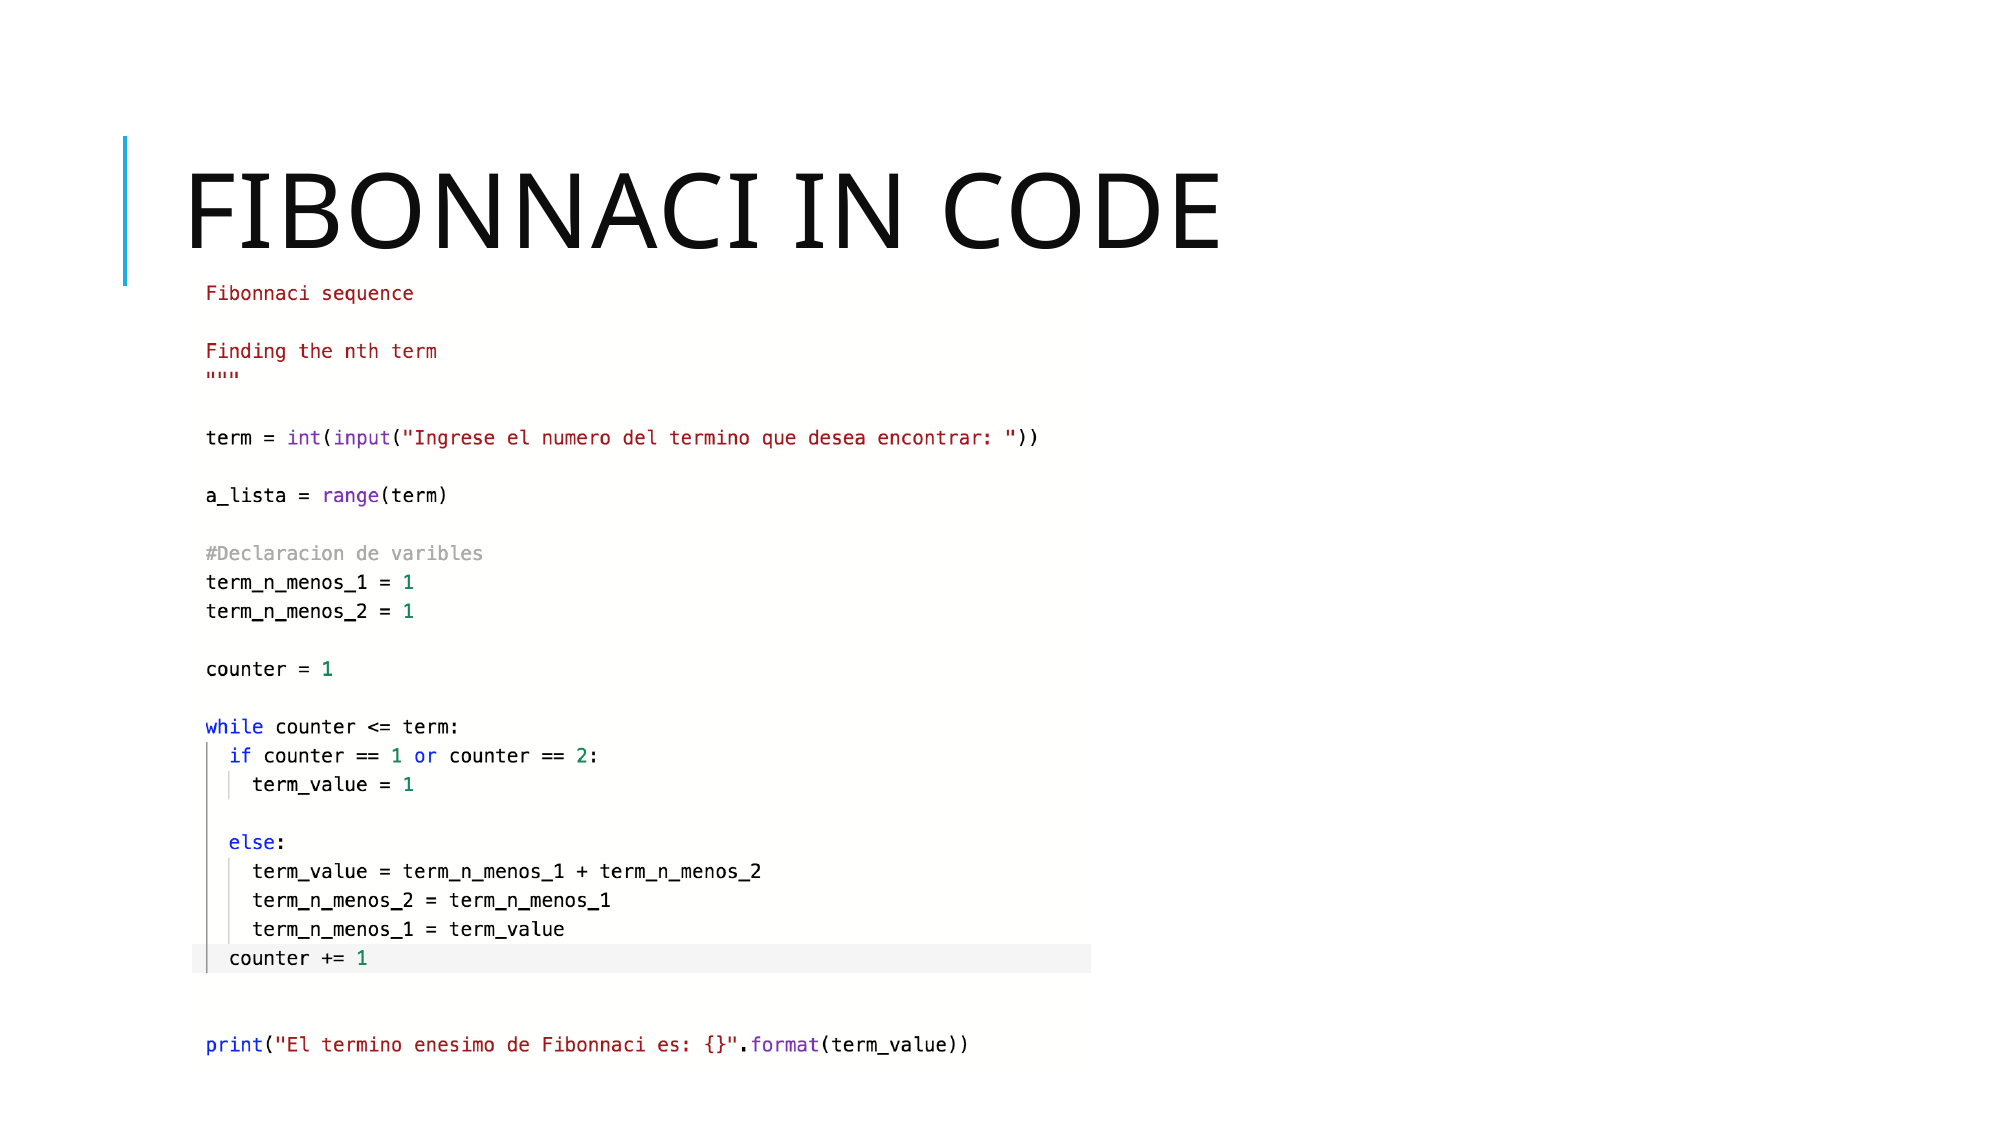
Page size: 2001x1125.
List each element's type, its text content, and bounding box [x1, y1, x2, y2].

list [192, 279, 1091, 1069]
title Fibonnaci in Code [168, 96, 1763, 342]
